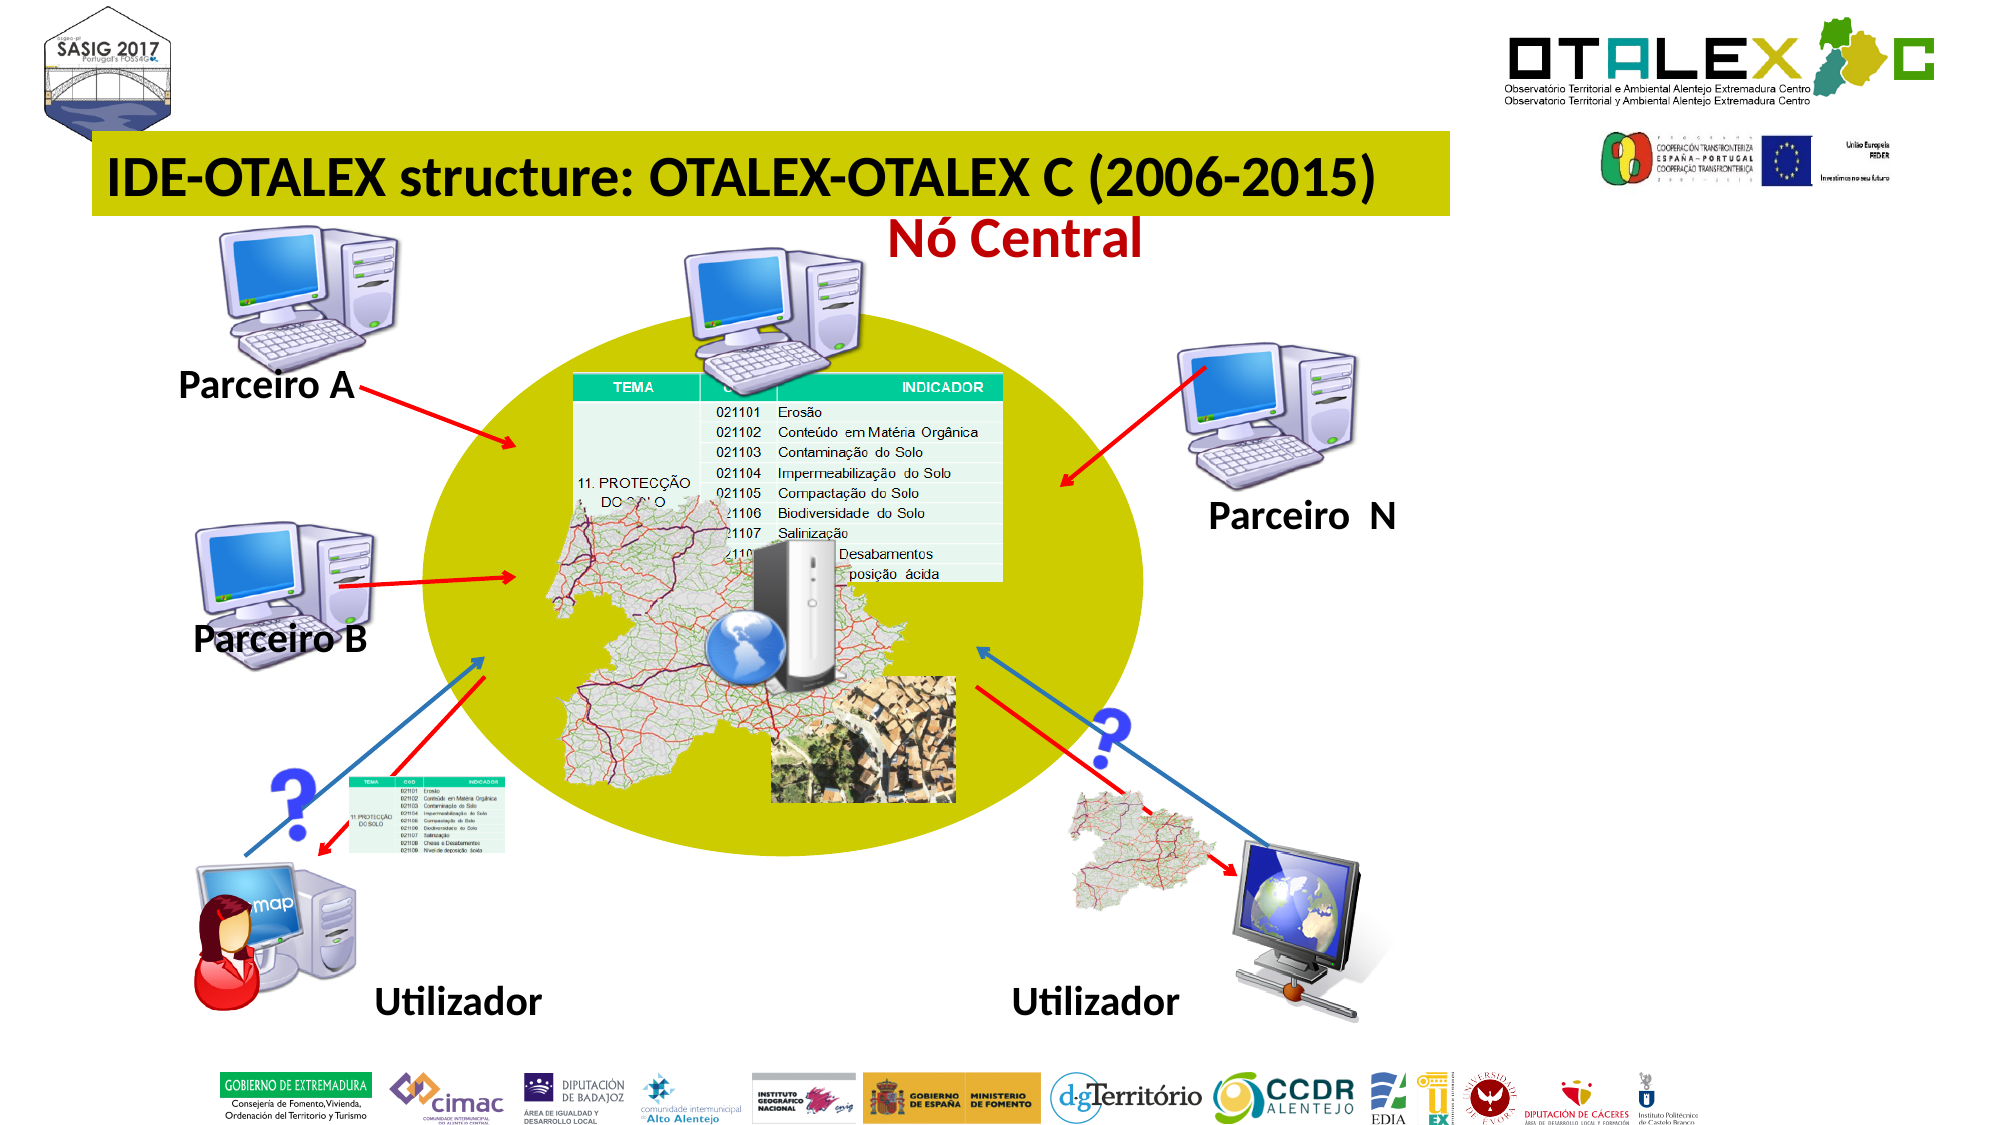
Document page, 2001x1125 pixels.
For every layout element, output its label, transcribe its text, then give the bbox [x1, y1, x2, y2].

text_box IDE-OTALEX structure: OTALEX-OTALEX C (2006-2015) [92, 131, 1450, 216]
picture [1588, 131, 1893, 199]
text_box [163, 191, 1418, 1032]
picture [220, 1072, 1698, 1125]
picture [1504, 17, 1934, 106]
picture [44, 6, 171, 150]
